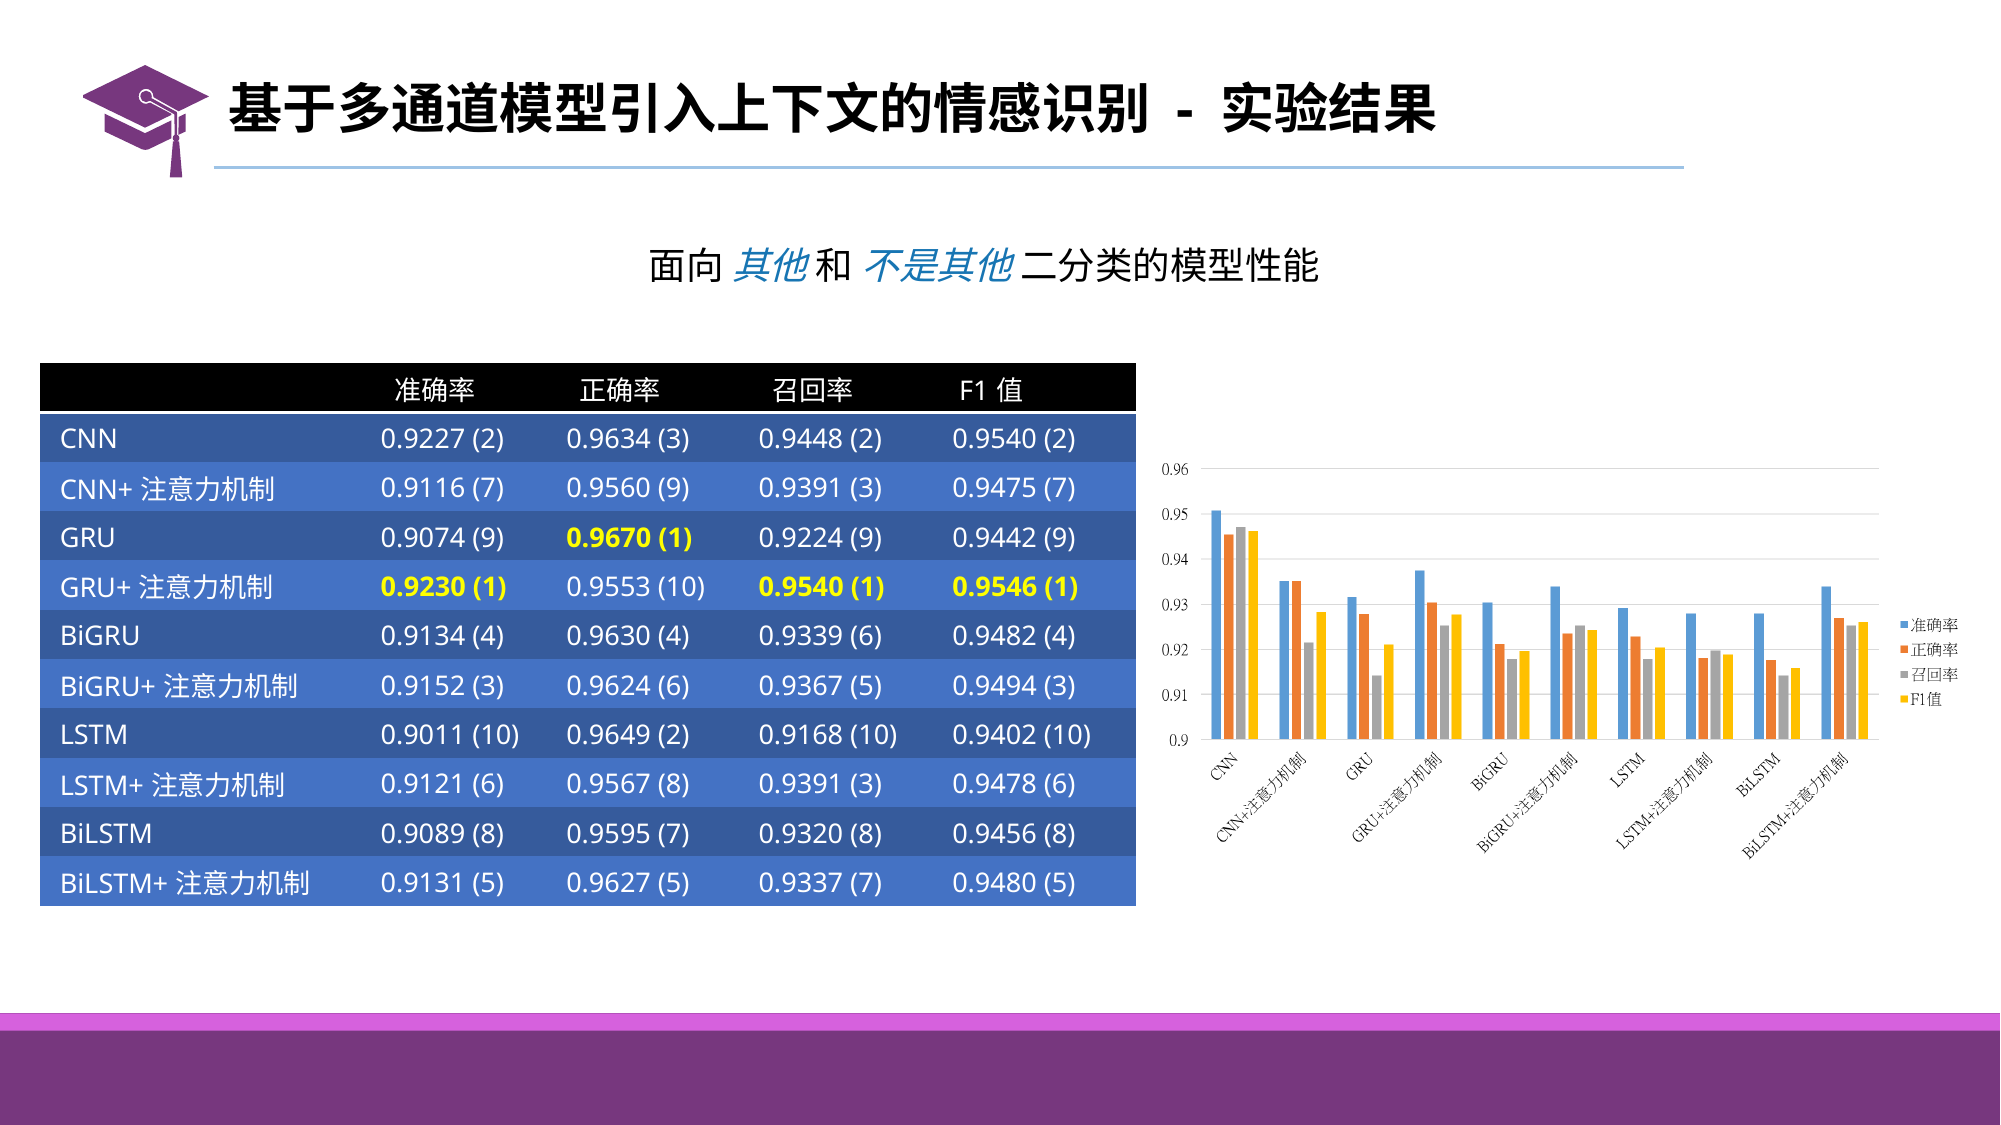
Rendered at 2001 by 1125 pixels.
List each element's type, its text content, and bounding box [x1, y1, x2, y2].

table_cell LSTM [40, 708, 361, 758]
table_cell 0.9367 (5) [739, 659, 933, 708]
table_cell 0.9560 (9) [547, 462, 739, 511]
table_cell BiGRU [40, 610, 361, 659]
table_cell 0.9540 (2) [933, 414, 1136, 462]
table_cell CNN [40, 414, 361, 462]
table_cell 0.9230 (1) [361, 560, 547, 610]
text_box [83, 65, 209, 178]
table_cell 0.9320 (8) [739, 807, 933, 856]
table_cell 0.9624 (6) [547, 659, 739, 708]
table_cell 0.9670 (1) [547, 511, 739, 560]
table_cell 0.9089 (8) [361, 807, 547, 856]
table_cell BiLSTM [40, 807, 361, 856]
table_cell 0.9627 (5) [547, 856, 739, 906]
table_header [40, 363, 361, 411]
table_header 召回率 [739, 363, 933, 411]
table_cell BiGRU+注意力机制 [40, 659, 361, 708]
table_cell GRU [40, 511, 361, 560]
table_header 正确率 [547, 363, 739, 411]
table_cell 0.9478 (6) [933, 758, 1136, 807]
table_cell 0.9480 (5) [933, 856, 1136, 906]
table_cell LSTM+注意力机制 [40, 758, 361, 807]
table_cell GRU+注意力机制 [40, 560, 361, 610]
table_cell 0.9402 (10) [933, 708, 1136, 758]
table_cell 0.9168 (10) [739, 708, 933, 758]
table_cell 0.9448 (2) [739, 414, 933, 462]
table_cell 0.9482 (4) [933, 610, 1136, 659]
table_cell 0.9134 (4) [361, 610, 547, 659]
table_cell 0.9649 (2) [547, 708, 739, 758]
table_cell CNN+注意力机制 [40, 462, 361, 511]
table_header F1值 [933, 363, 1136, 411]
table_cell 0.9540 (1) [739, 560, 933, 610]
text_box [0, 1032, 2000, 1125]
table_cell 0.9224 (9) [739, 511, 933, 560]
table_cell 0.9074 (9) [361, 511, 547, 560]
title 基于多通道模型引入上下文的情感识别 - 实验结果 [213, 55, 1636, 166]
table_cell 0.9475 (7) [933, 462, 1136, 511]
table_cell 0.9630 (4) [547, 610, 739, 659]
table_cell 0.9391 (3) [739, 758, 933, 807]
table_cell 0.9116 (7) [361, 462, 547, 511]
table_cell 0.9337 (7) [739, 856, 933, 906]
table_cell 0.9634 (3) [547, 414, 739, 462]
text_box [0, 1012, 2000, 1032]
table_cell 0.9131 (5) [361, 856, 547, 906]
text_box 面向 其他 和 不是其他 二分类的模型性能 [634, 234, 1336, 295]
picture [1154, 452, 1974, 871]
table_cell 0.9442 (9) [933, 511, 1136, 560]
table_cell 0.9121 (6) [361, 758, 547, 807]
table_cell 0.9553 (10) [547, 560, 739, 610]
table_cell 0.9456 (8) [933, 807, 1136, 856]
table_cell 0.9567 (8) [547, 758, 739, 807]
table_cell 0.9391 (3) [739, 462, 933, 511]
table_cell 0.9595 (7) [547, 807, 739, 856]
table_header 准确率 [361, 363, 547, 411]
table_cell 0.9152 (3) [361, 659, 547, 708]
table_cell 0.9227 (2) [361, 414, 547, 462]
table_cell 0.9546 (1) [933, 560, 1136, 610]
table_cell BiLSTM+注意力机制 [40, 856, 361, 906]
table_cell 0.9339 (6) [739, 610, 933, 659]
table_cell 0.9494 (3) [933, 659, 1136, 708]
table_cell 0.9011 (10) [361, 708, 547, 758]
